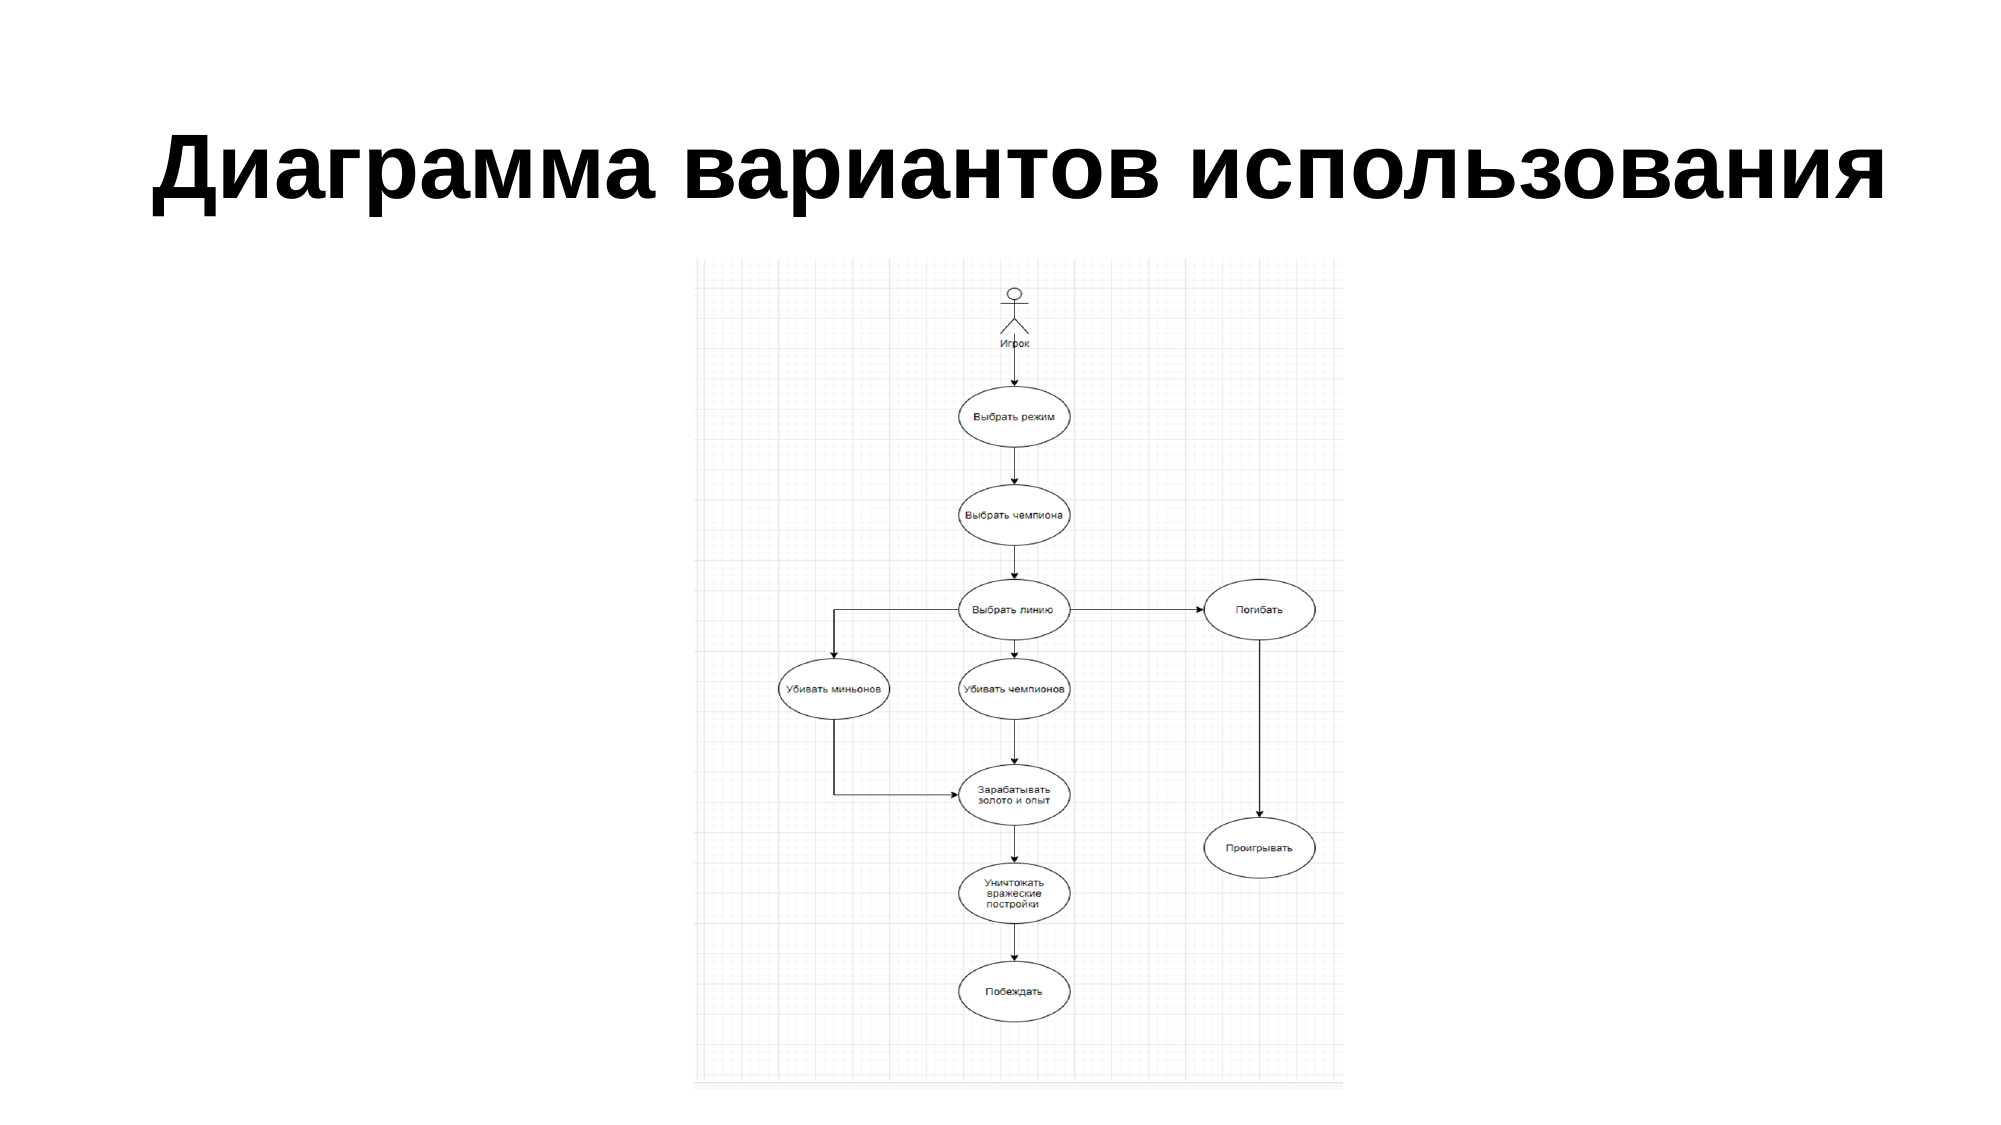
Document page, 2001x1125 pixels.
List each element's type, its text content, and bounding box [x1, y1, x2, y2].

title Диаграмма вариантов использования [137, 59, 1907, 278]
picture [694, 258, 1343, 1090]
